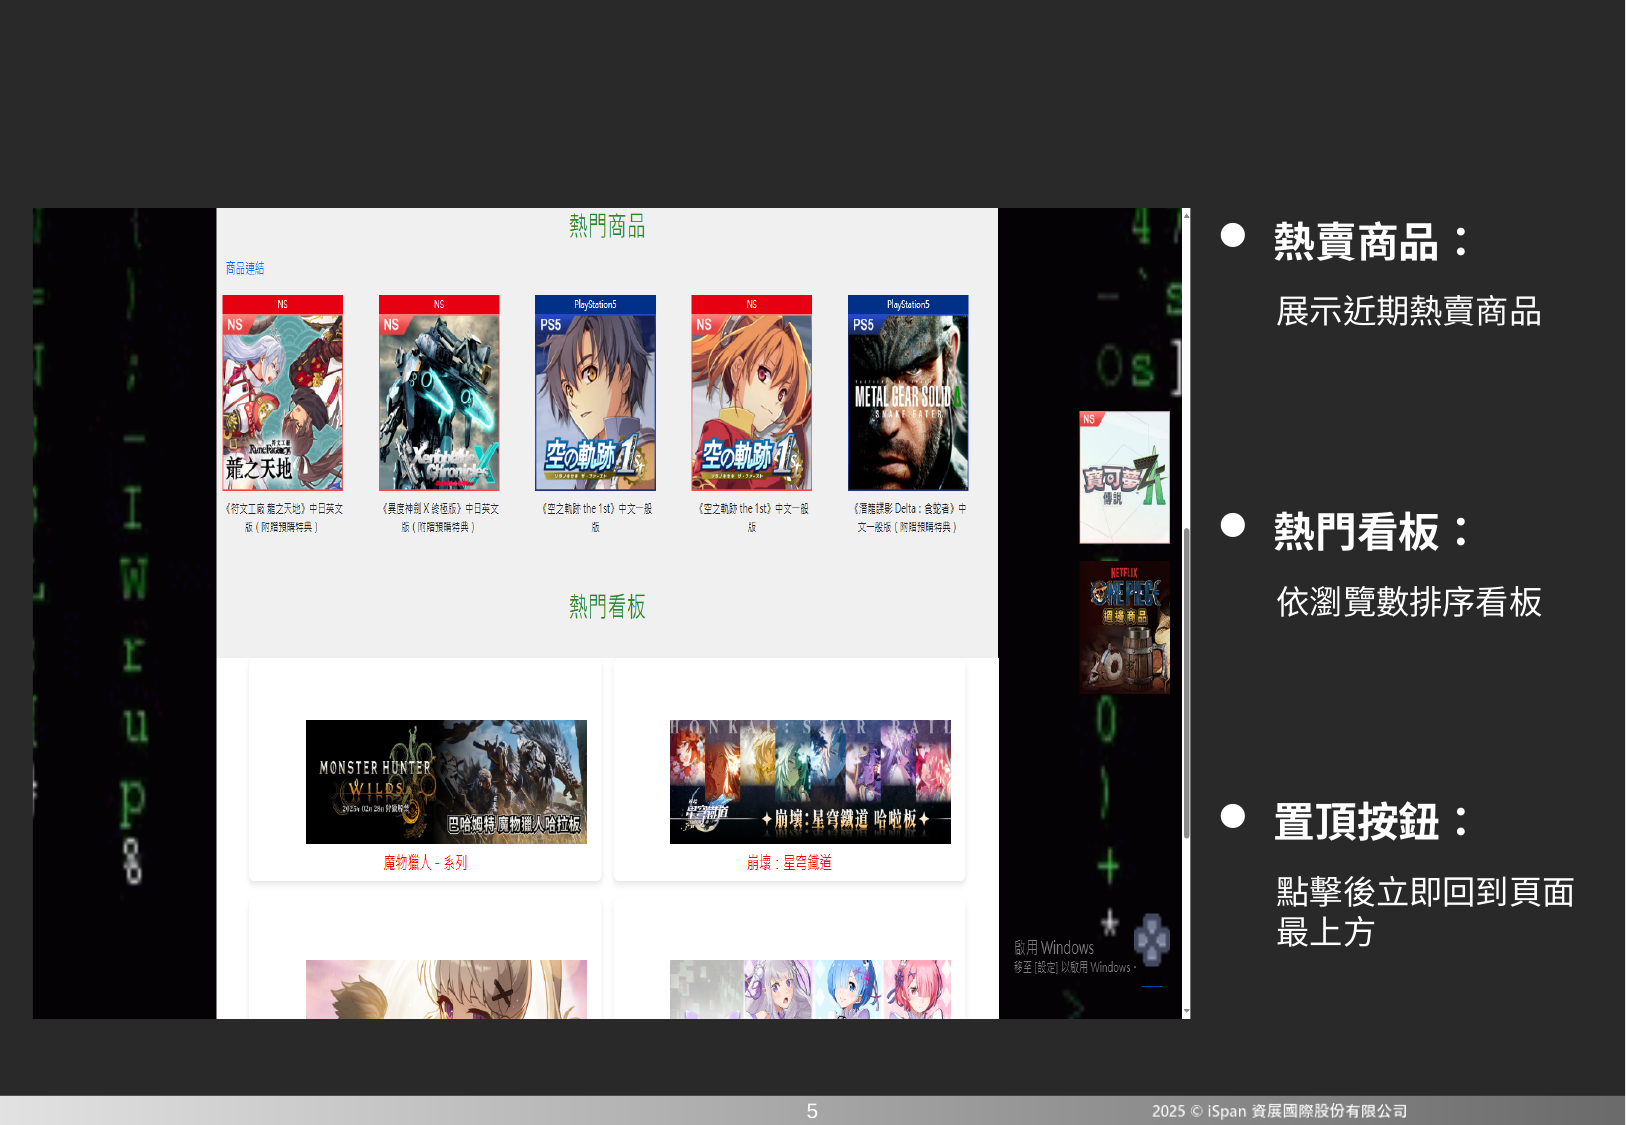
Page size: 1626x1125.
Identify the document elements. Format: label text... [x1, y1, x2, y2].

list 熱賣商品： 展示近期熱賣商品 熱門看板： 依瀏覽數排序看板 置頂按鈕： 點擊後立即回到頁面最上方 [1202, 208, 1593, 1019]
picture [0, 0, 1626, 1125]
